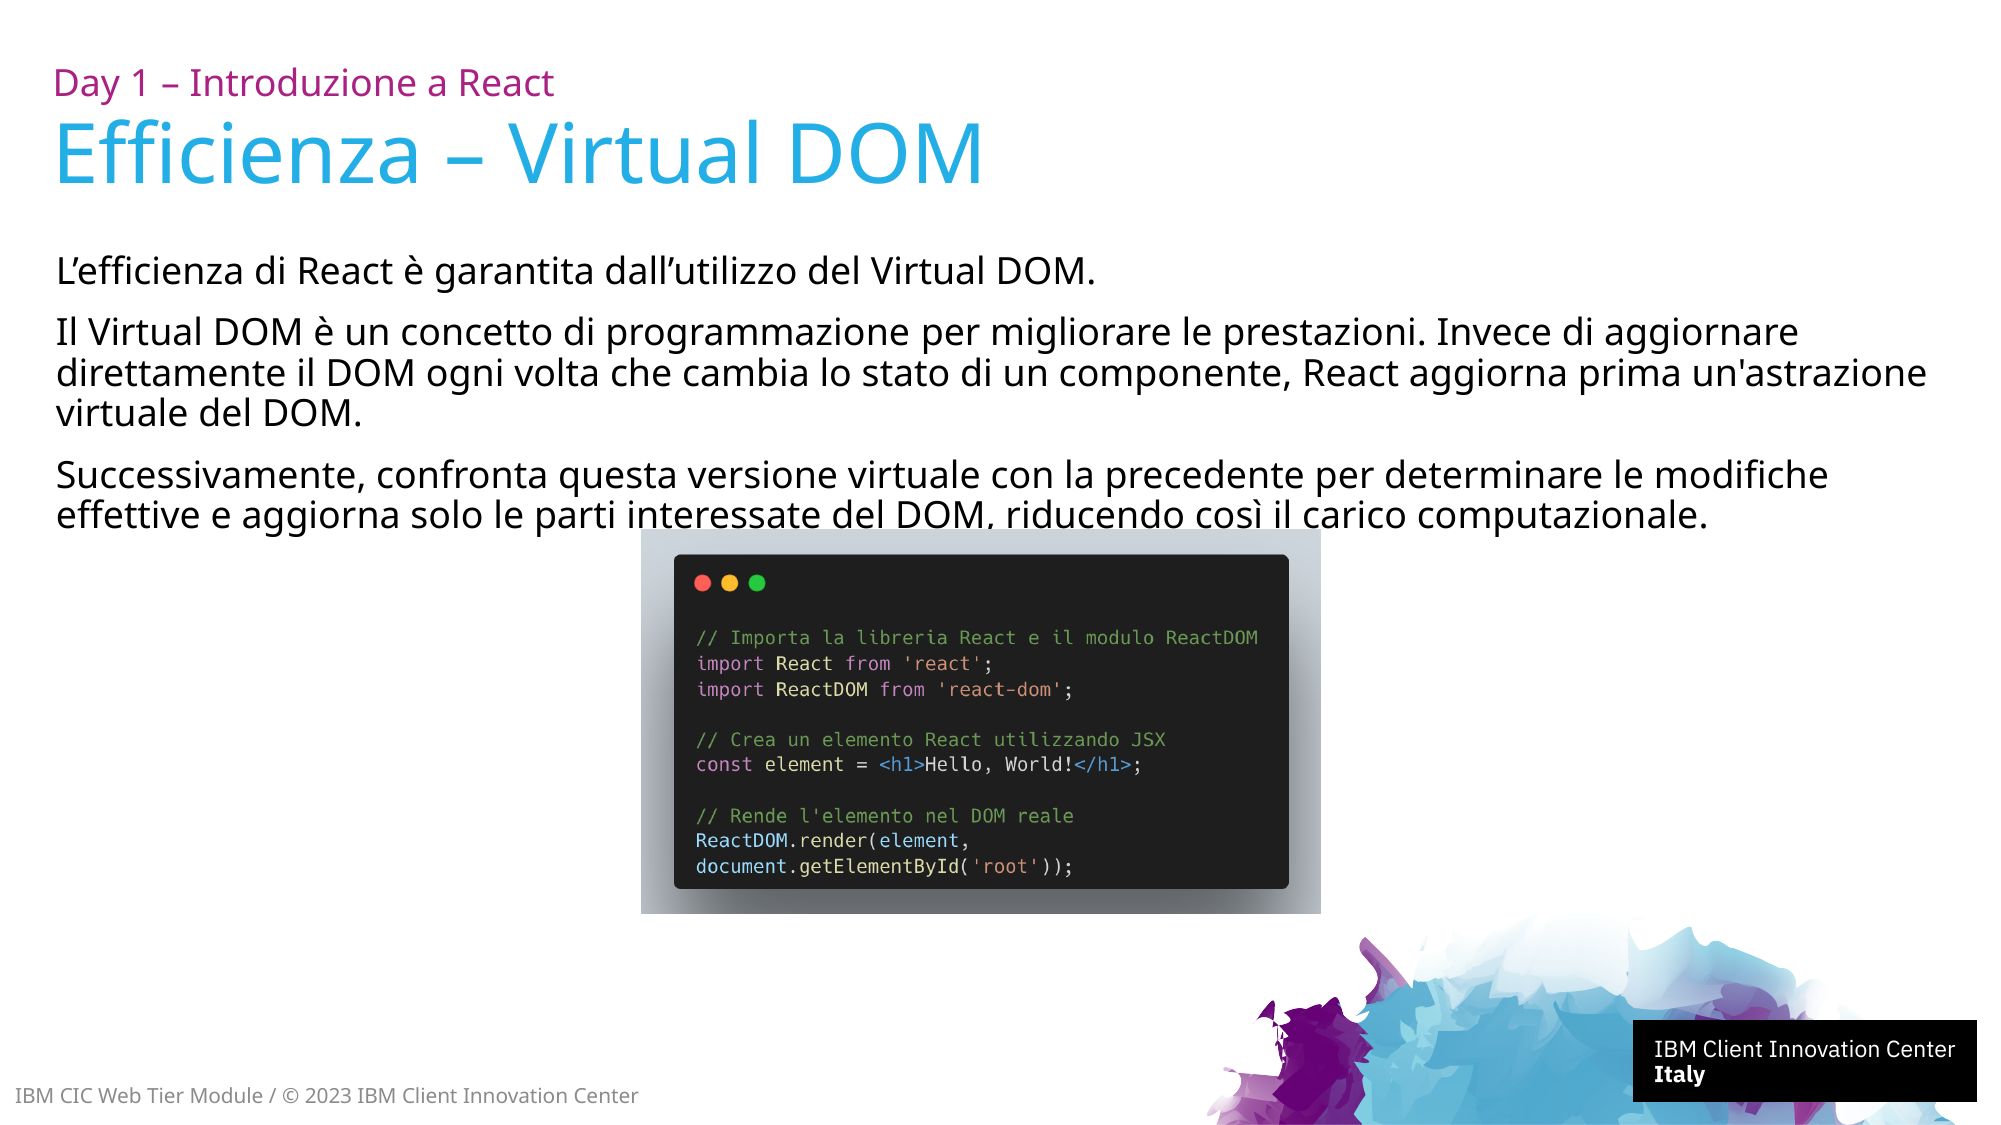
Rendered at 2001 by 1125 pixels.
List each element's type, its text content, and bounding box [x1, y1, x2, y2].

title Efficienza – Virtual DOM [37, 84, 1739, 230]
text_box IBM CIC Web Tier Module / © 2023 IBM Client Innovation Center [0, 1065, 963, 1125]
list L’efficienza di React è garantita dall’utilizzo del Virtual DOM. Il Virtual DOM è un concetto di programmazione per migliorare le prestazioni. Invece di aggiornare direttamente il DOM ogni volta che cambia lo stato di un componente, React aggiorna prima un'astrazione virtuale del DOM. Successivamente, confronta questa versione virtuale con la precedente per determinare le modifiche effettive e aggiorna solo le parti interessate del DOM, riducendo così il carico computazionale. [40, 244, 1962, 674]
picture [641, 529, 1977, 1125]
list Day 1 – Introduzione a React [37, 56, 713, 84]
